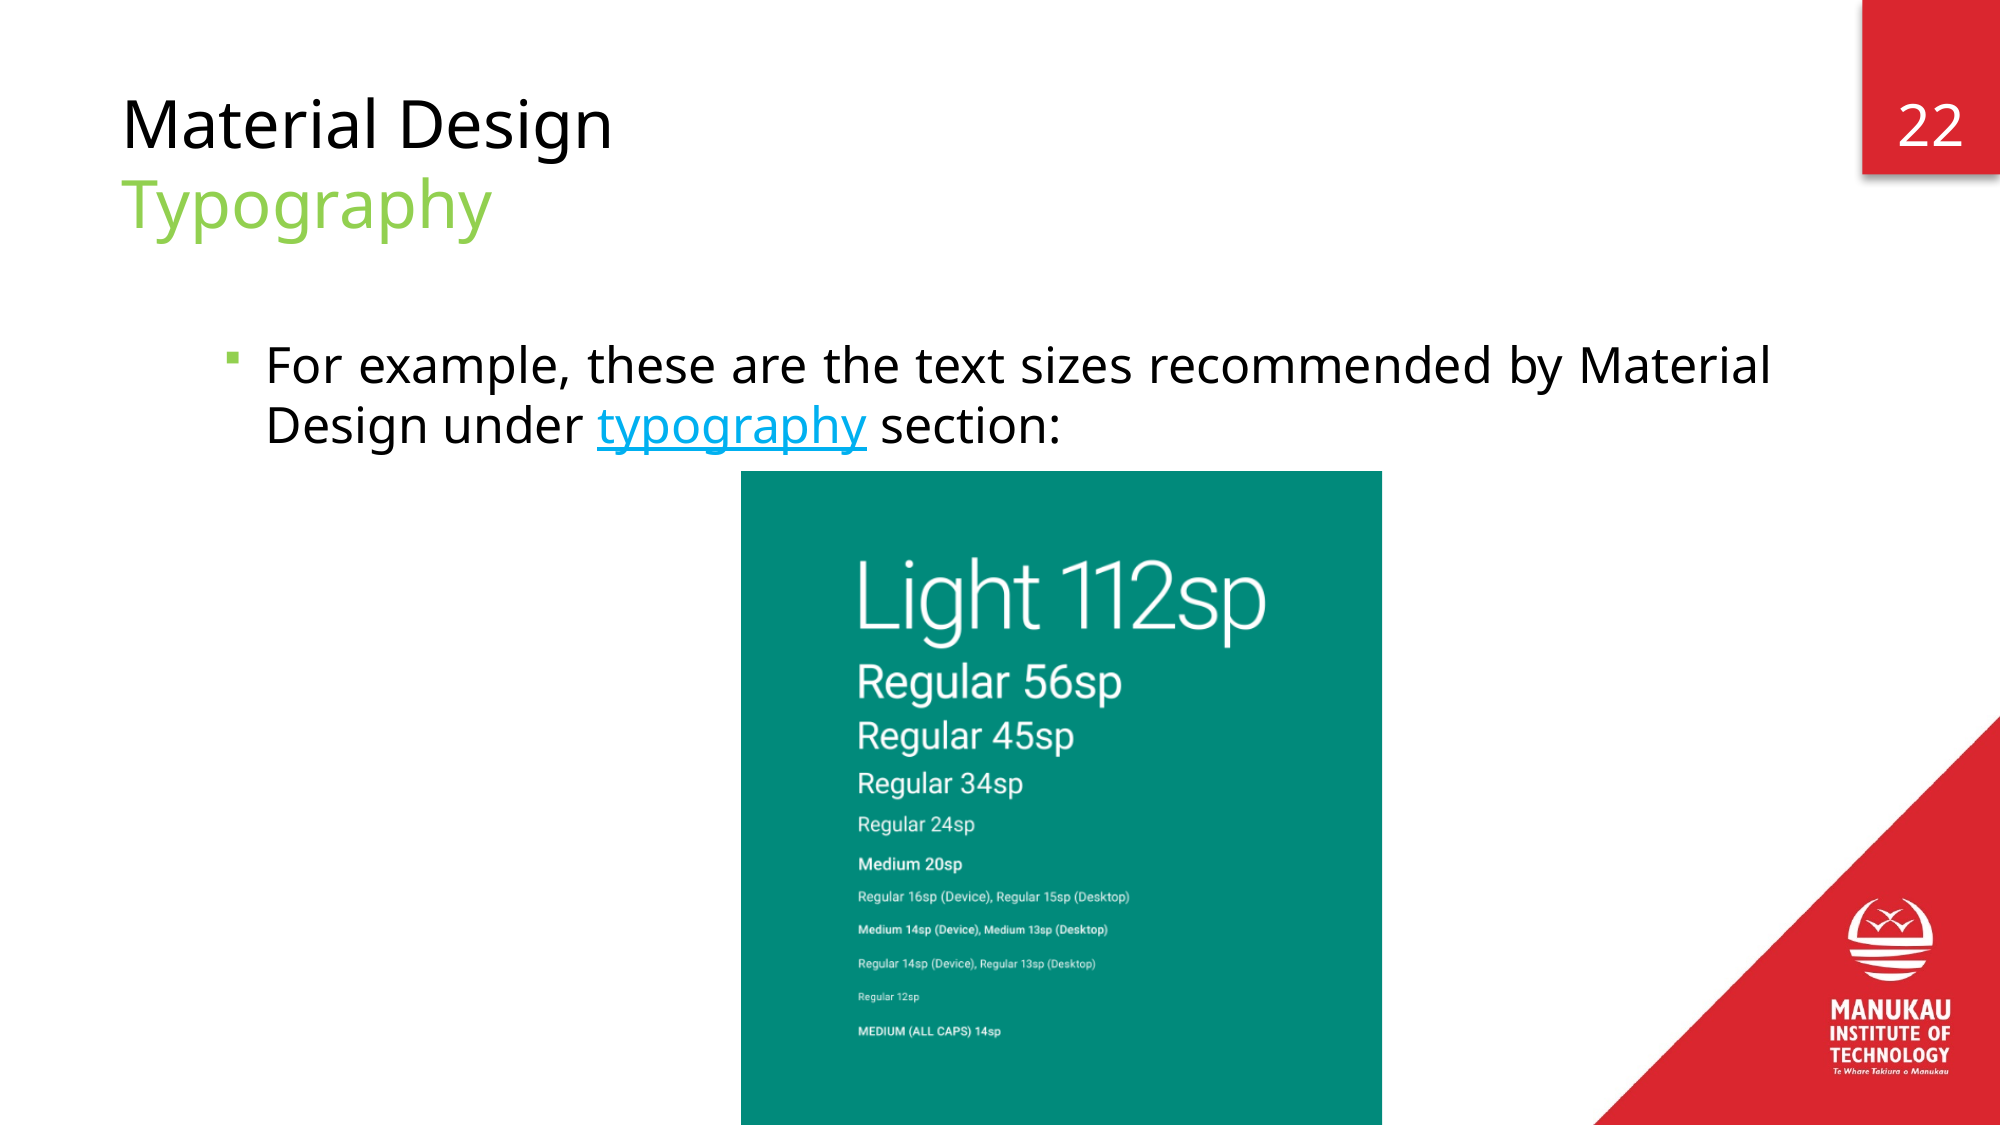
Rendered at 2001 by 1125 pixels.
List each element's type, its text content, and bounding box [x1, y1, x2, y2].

picture [740, 471, 1383, 1125]
list For example, these are the text sizes recommended by Material Design under typography section: [208, 325, 1789, 1005]
title Material Design Typography [106, 74, 1649, 304]
text_box 22 [1862, 0, 2000, 175]
picture [1593, 715, 2000, 1125]
